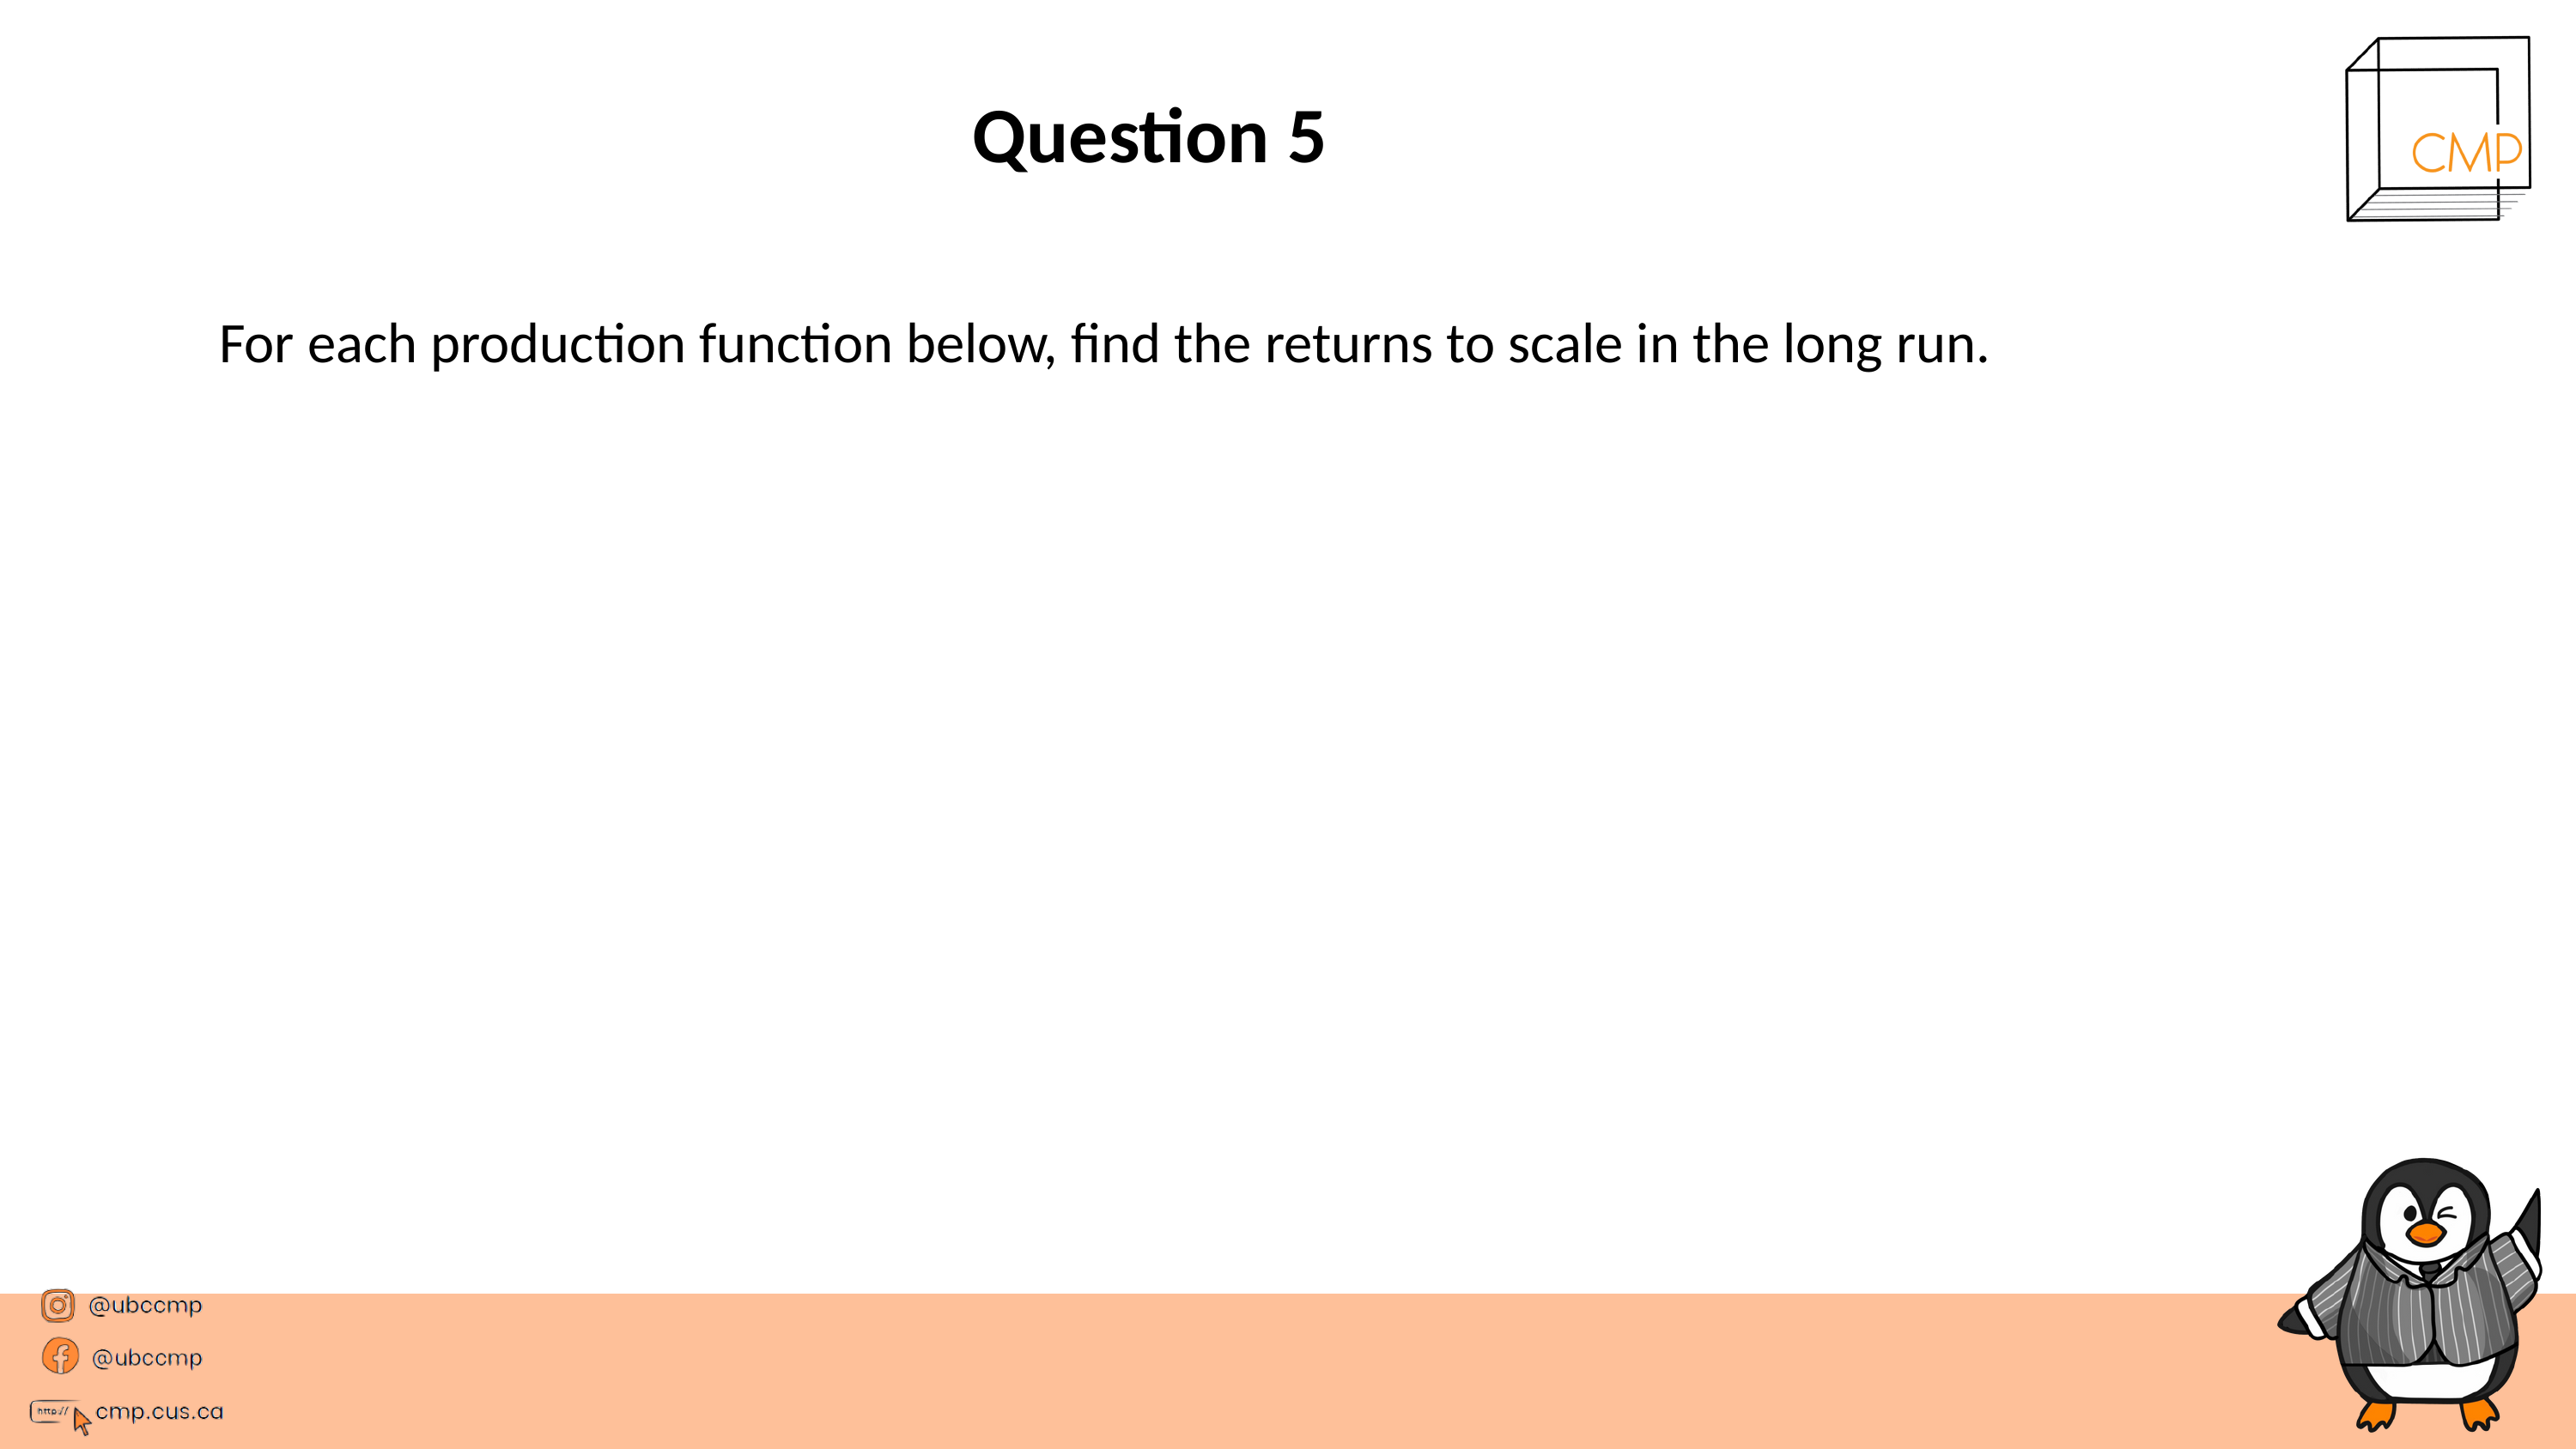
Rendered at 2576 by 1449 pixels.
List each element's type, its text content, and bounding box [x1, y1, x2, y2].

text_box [0, 1272, 2227, 1449]
picture [2232, 1003, 2576, 1449]
picture [2233, 0, 2576, 337]
text_box Question 5 [570, 50, 1730, 212]
picture [15, 1276, 258, 1442]
